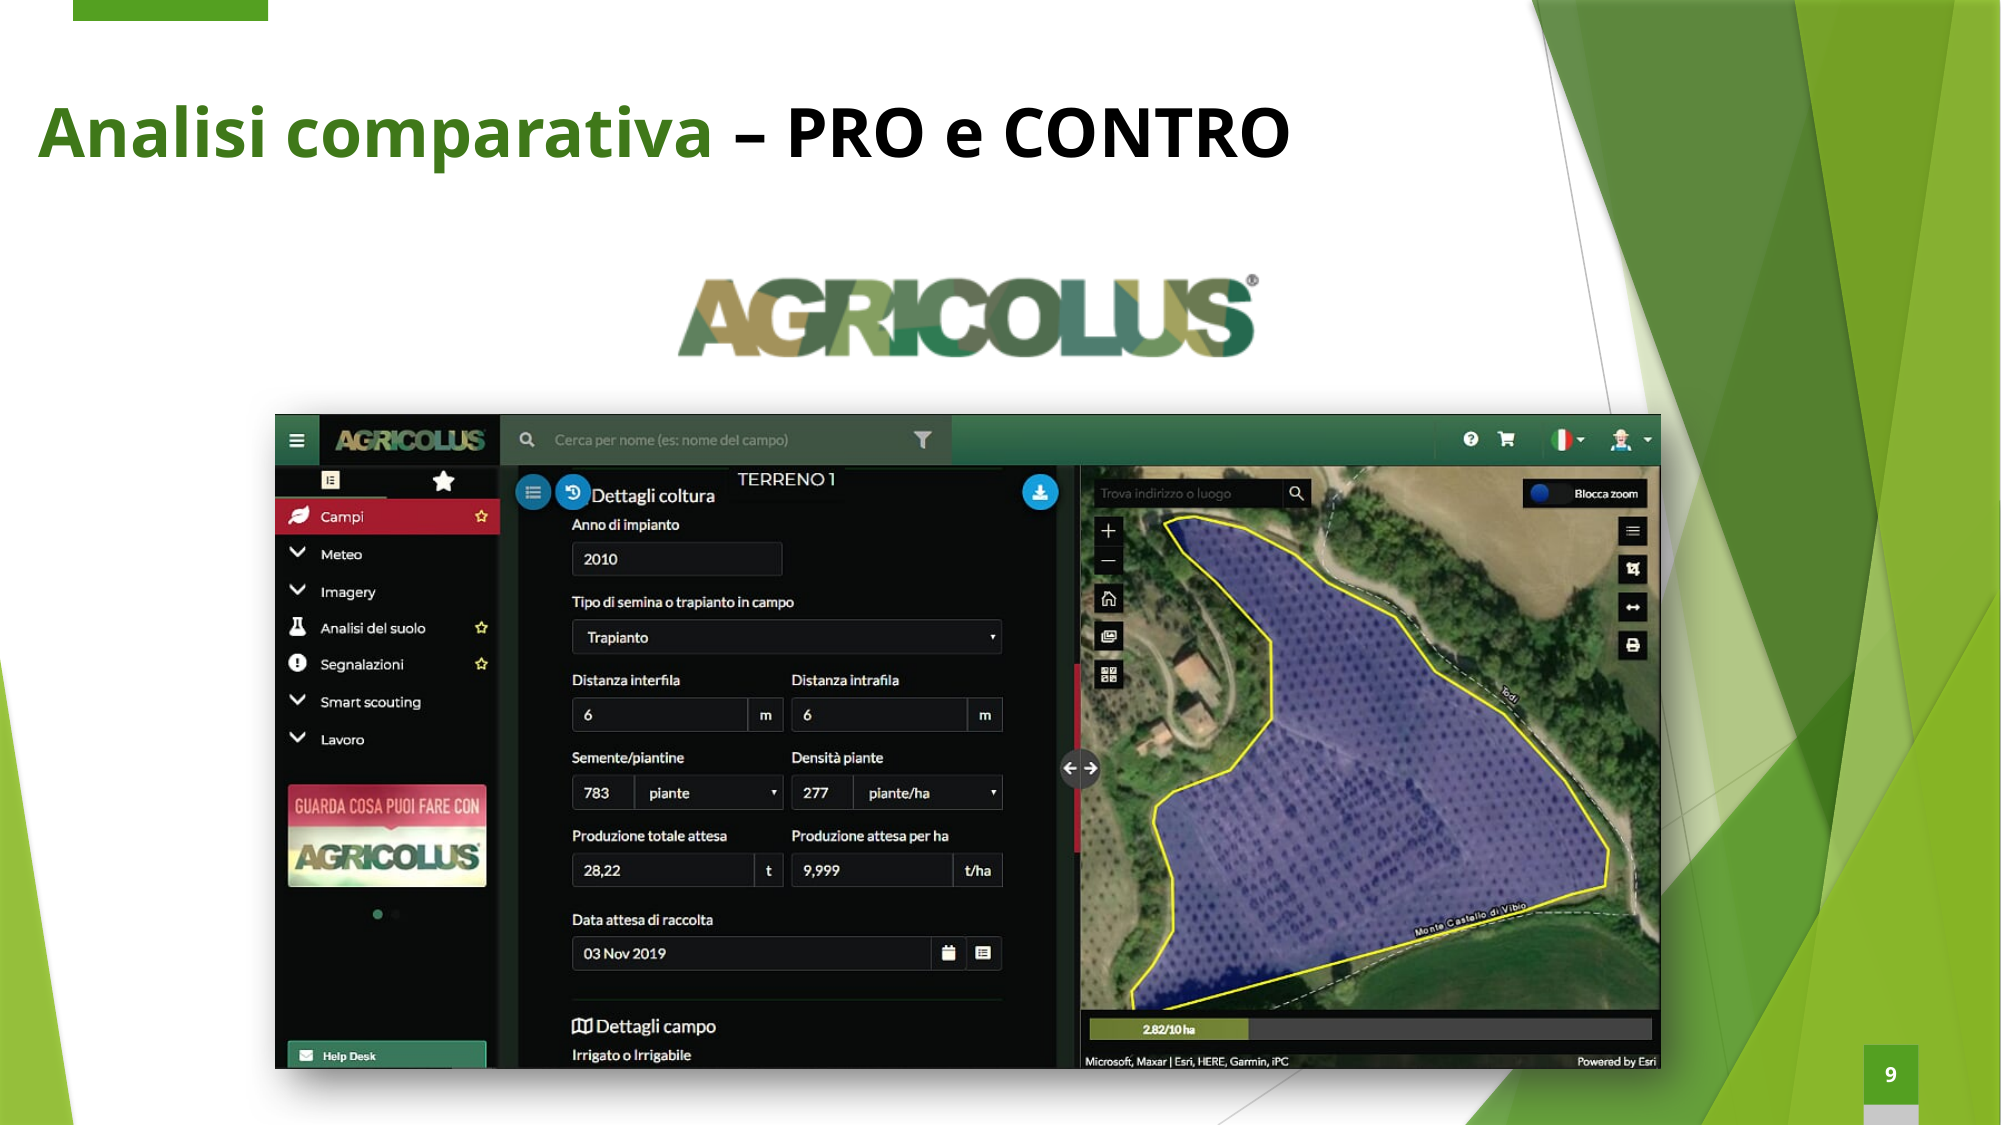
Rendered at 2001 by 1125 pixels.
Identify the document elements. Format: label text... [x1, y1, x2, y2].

picture [275, 180, 1661, 1069]
title Analisi comparativa – PRO e CONTRO [23, 82, 1857, 179]
